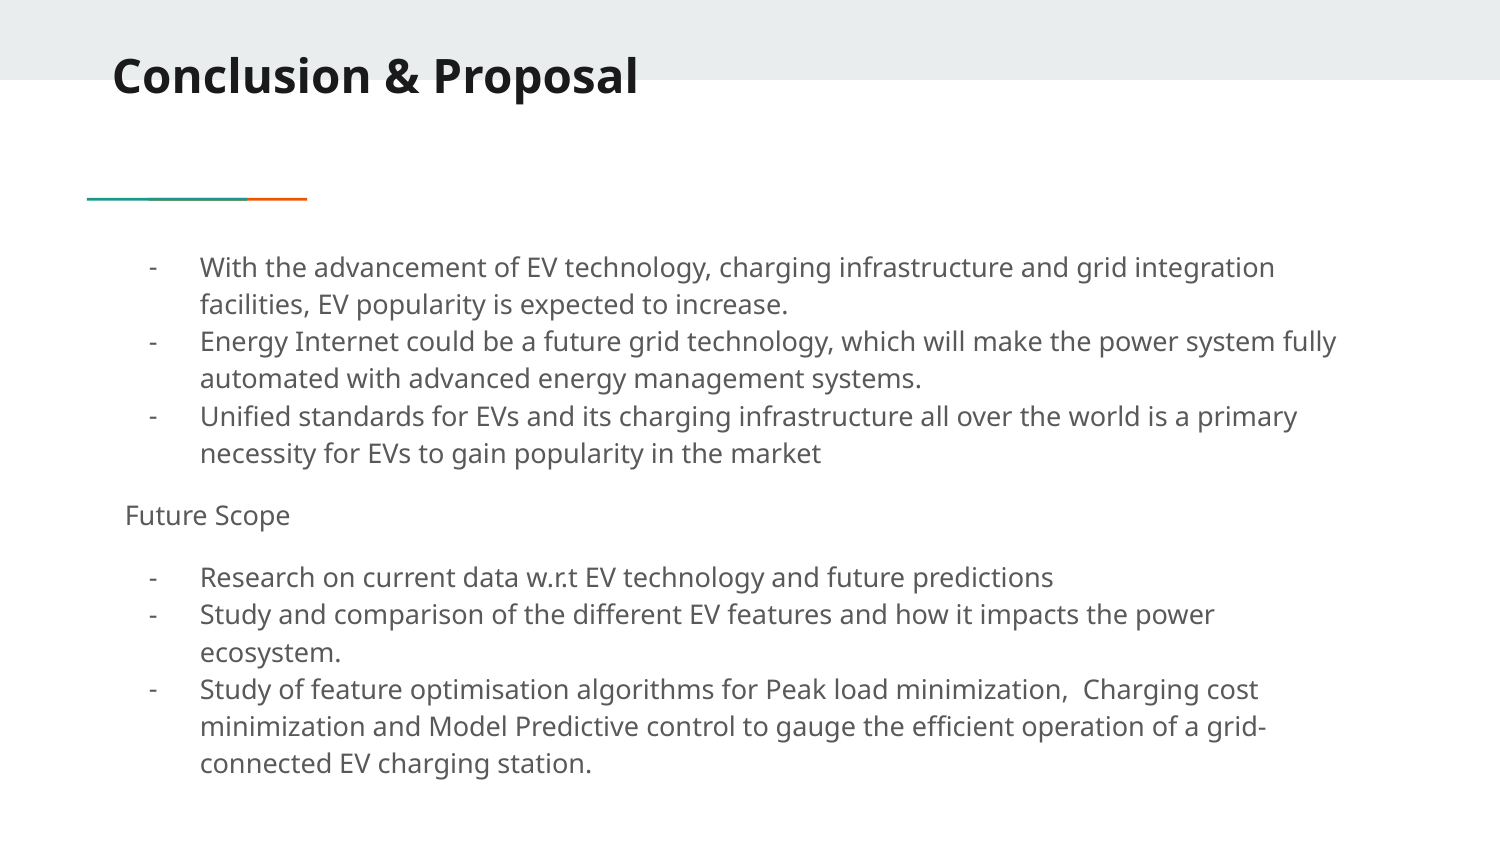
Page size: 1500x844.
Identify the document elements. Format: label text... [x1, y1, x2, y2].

title Conclusion & Proposal [96, 30, 1359, 119]
list With the advancement of EV technology, charging infrastructure and grid integration facilities, EV popularity is expected to increase. Energy Internet could be a future grid technology, which will make the power system fully automated with advanced energy management systems. Unified standards for EVs and its charging infrastructure all over the world is a primary necessity for EVs to gain popularity in the market Future Scope Research on current data w.r.t EV technology and future predictions Study and comparison of the different EV features and how it impacts the power ecosystem. Study of feature optimisation algorithms for Peak load minimization, Charging cost minimization and Model Predictive control to gauge the efficient operation of a grid-connected EV charging station. [109, 230, 1371, 797]
